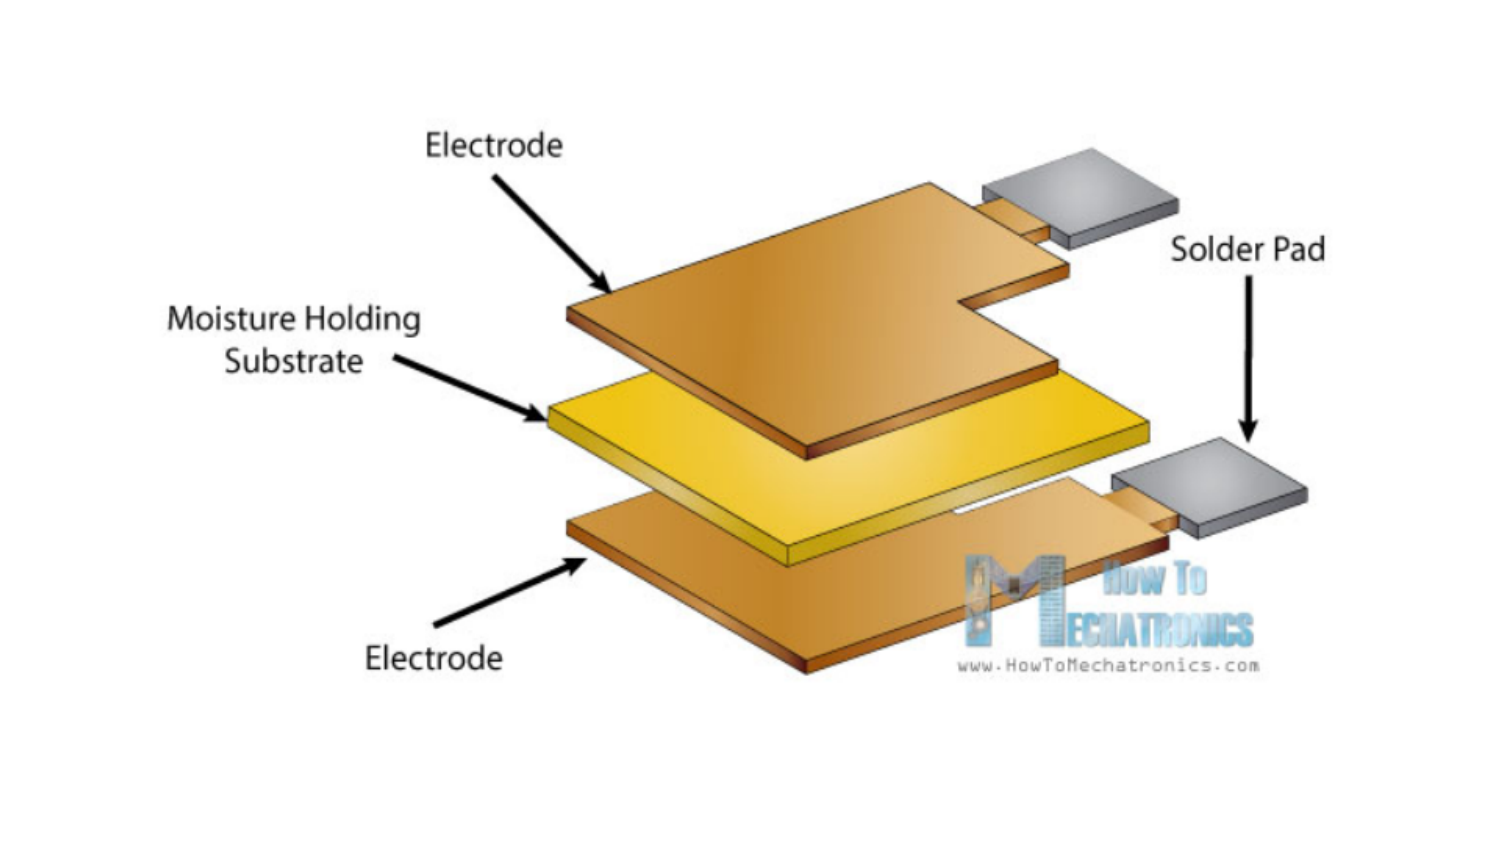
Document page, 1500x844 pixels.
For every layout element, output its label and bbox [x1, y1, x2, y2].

picture [120, 106, 1380, 712]
